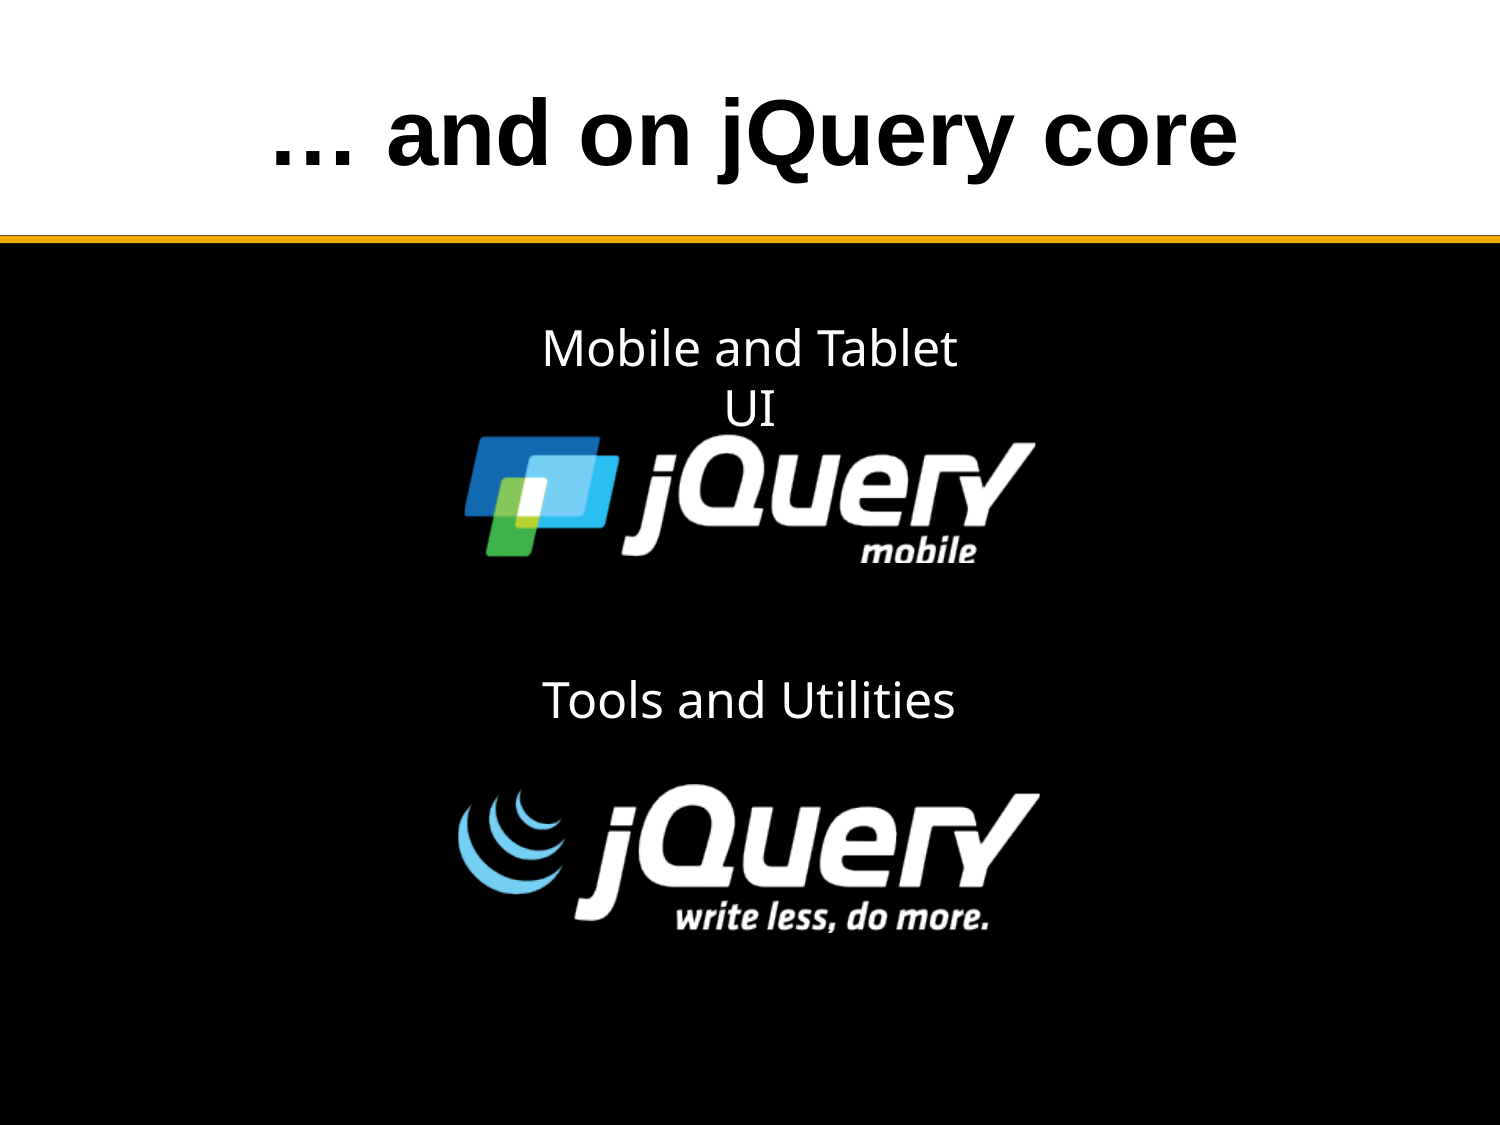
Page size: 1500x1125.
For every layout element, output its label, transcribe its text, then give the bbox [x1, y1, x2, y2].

text_box Mobile and Tablet UI [497, 309, 1002, 431]
title … and on jQuery core [75, 25, 1425, 231]
text_box Tools and Utilities [497, 661, 1002, 736]
picture [458, 784, 1040, 933]
picture [464, 433, 1036, 563]
